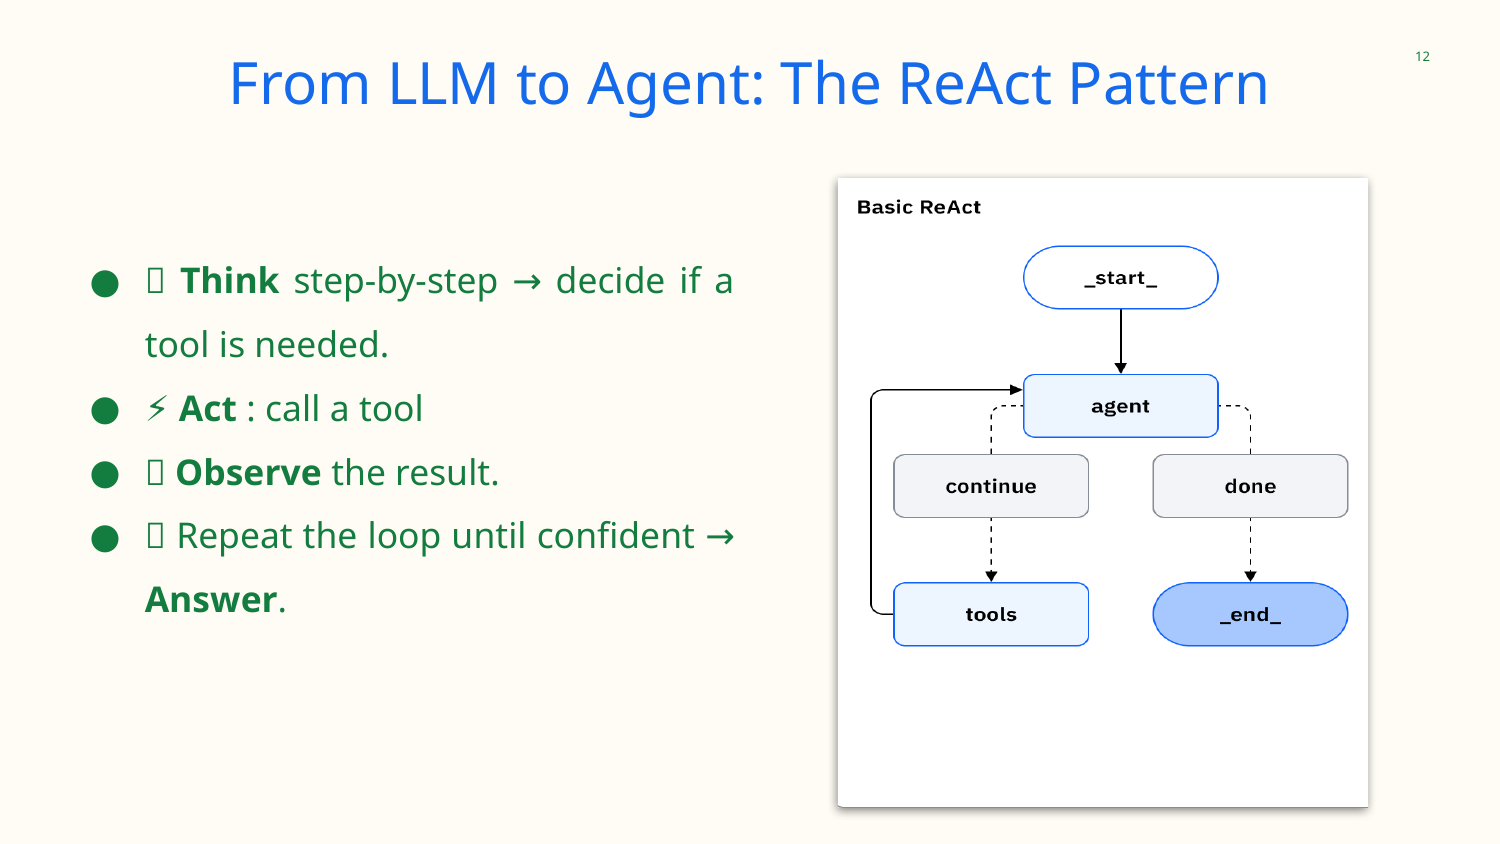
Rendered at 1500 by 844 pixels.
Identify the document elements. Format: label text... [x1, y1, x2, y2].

picture [837, 178, 1369, 808]
list 🧠 Think step-by-step → decide if a tool is needed. ⚡ Act : call a tool 👀 Observe the result. 🔁 Repeat the loop until confident → Answer. [54, 154, 751, 703]
title From LLM to Agent: The ReAct Pattern [54, 30, 1446, 132]
